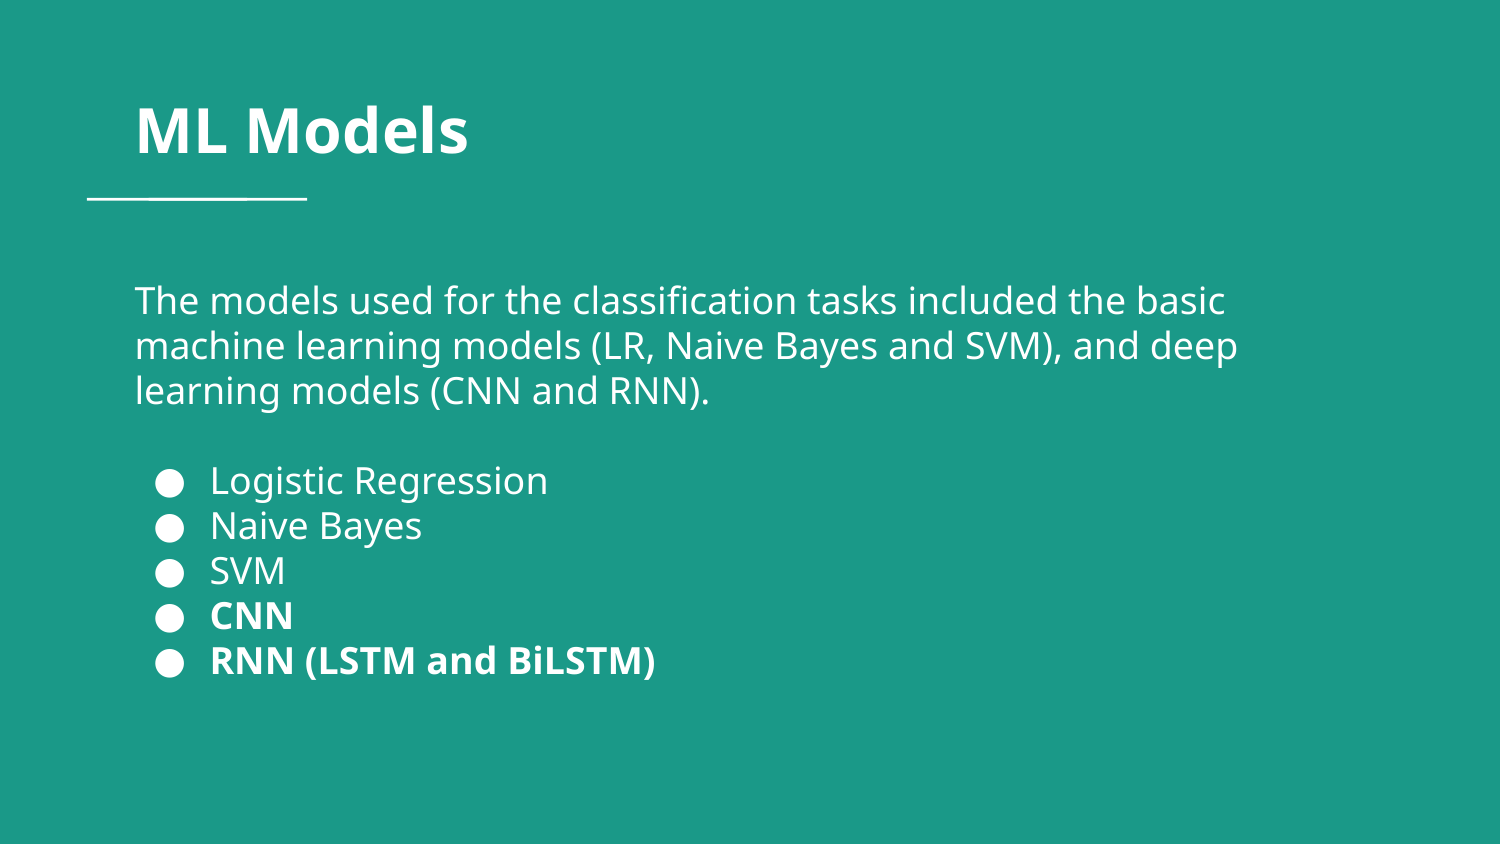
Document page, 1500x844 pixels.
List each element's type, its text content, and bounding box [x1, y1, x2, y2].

title The models used for the classification tasks included the basic machine learning models (LR, Naive Bayes and SVM), and deep learning models (CNN and RNN). Logistic Regression Naive Bayes SVM CNN RNN (LSTM and BiLSTM) [119, 216, 1381, 666]
title ML Models [119, 76, 886, 233]
